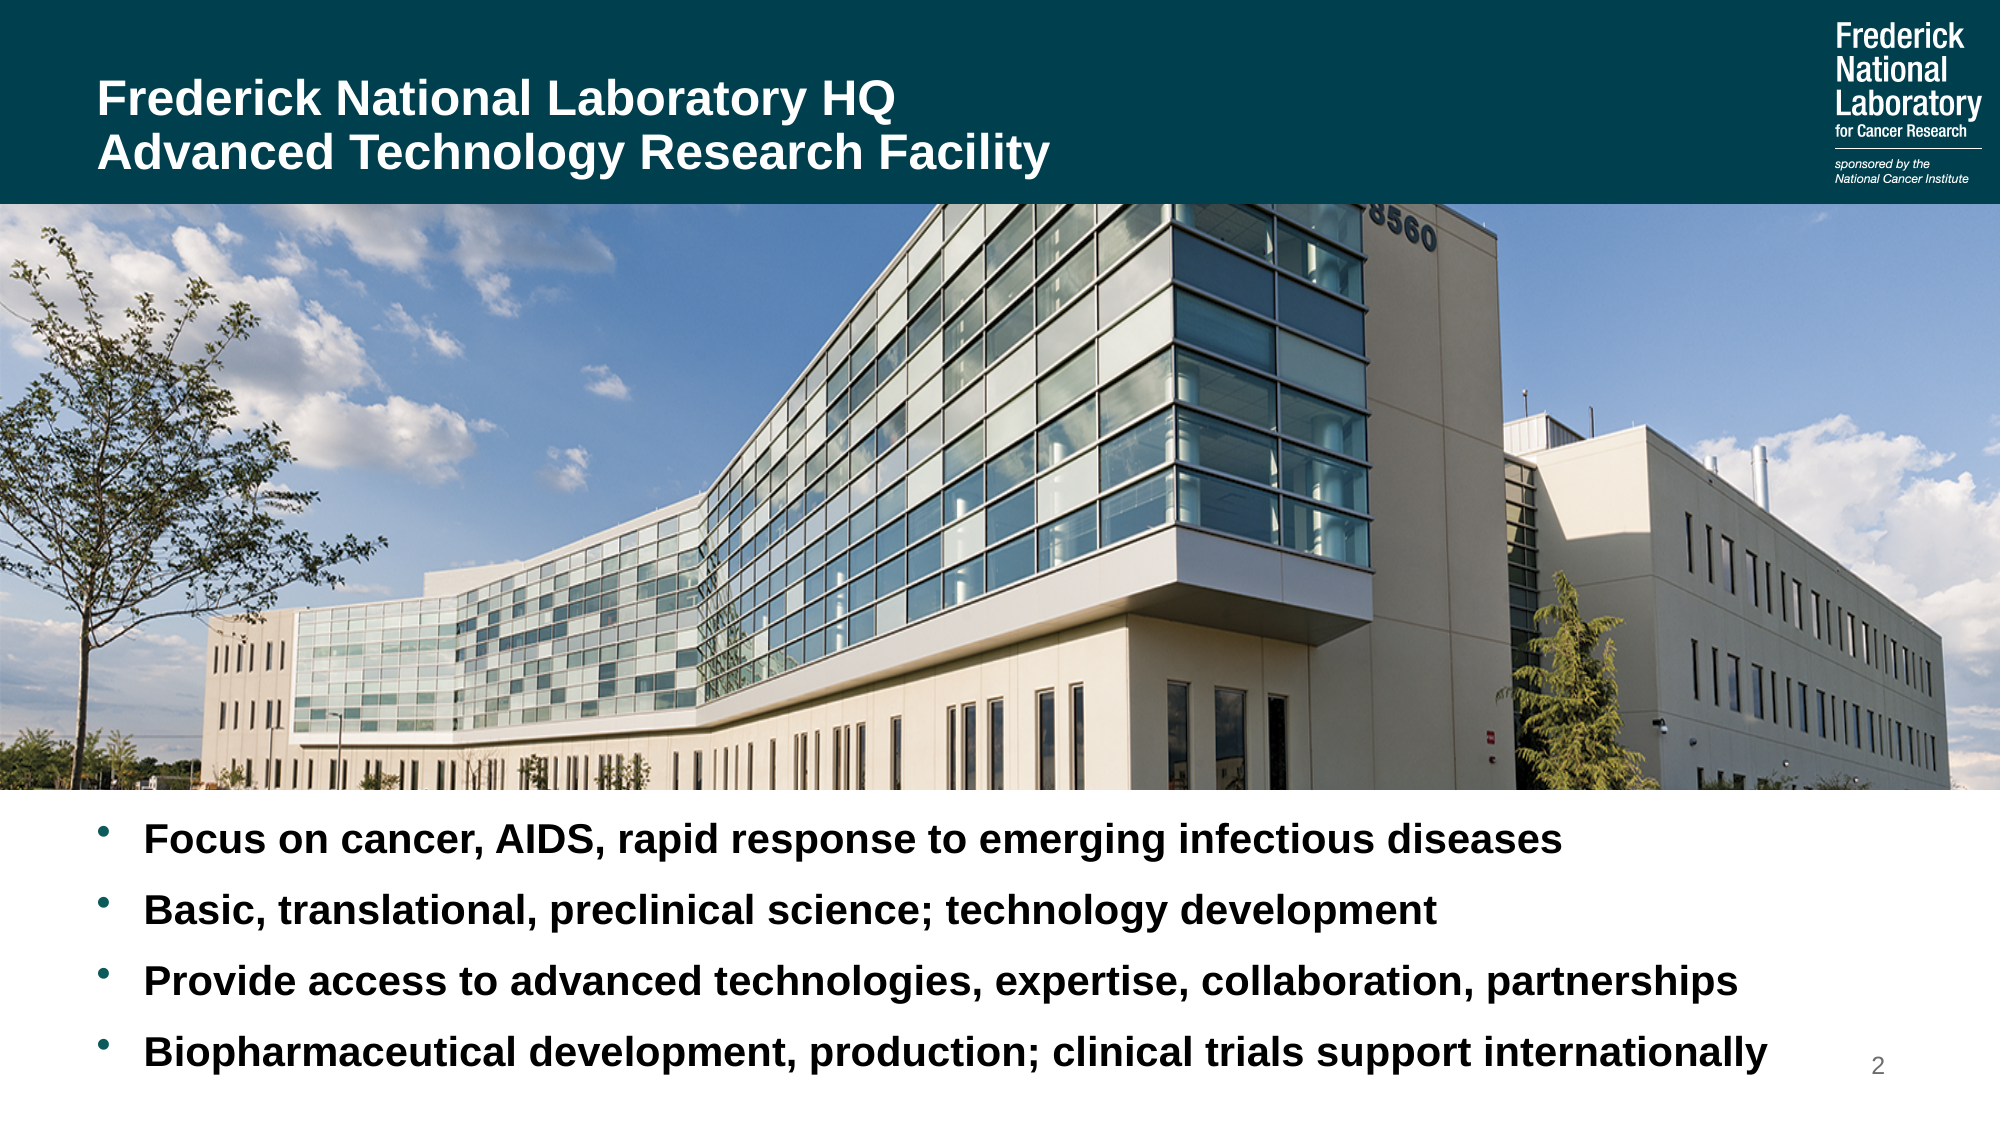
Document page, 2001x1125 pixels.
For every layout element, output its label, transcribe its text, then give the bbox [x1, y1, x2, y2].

picture [1915, 29, 1924, 47]
picture [1909, 62, 1921, 81]
picture [1892, 62, 1905, 81]
picture [1957, 96, 1981, 121]
picture [1940, 96, 1954, 115]
picture [0, 205, 2000, 791]
picture [1898, 29, 1911, 48]
picture [1838, 23, 1850, 47]
picture [1838, 57, 1853, 81]
picture [1870, 90, 1883, 115]
picture [1846, 128, 1852, 136]
picture [1881, 23, 1894, 48]
picture [1857, 62, 1871, 81]
picture [1957, 125, 1961, 136]
picture [1853, 96, 1867, 115]
title Frederick National Laboratory HQ Advanced Technology Research Facility [81, 0, 1523, 188]
picture [1886, 96, 1900, 115]
picture [1934, 29, 1946, 48]
picture [1908, 125, 1913, 136]
picture [1837, 90, 1850, 115]
slide_number 2 [1433, 1042, 1900, 1103]
picture [1925, 62, 1939, 81]
list Focus on cancer, AIDS, rapid response to emerging infectious diseases Basic, translational, preclinical science; technology development Provide access to advanced technologies, expertise, collaboration, partnerships Biopharmaceutical development, production; clinical trials support internationally [81, 804, 1883, 1125]
picture [1873, 57, 1881, 81]
picture [1865, 29, 1877, 48]
picture [1950, 23, 1963, 47]
picture [1929, 91, 1938, 115]
picture [1914, 96, 1928, 115]
picture [1904, 96, 1912, 115]
picture [1854, 29, 1862, 47]
